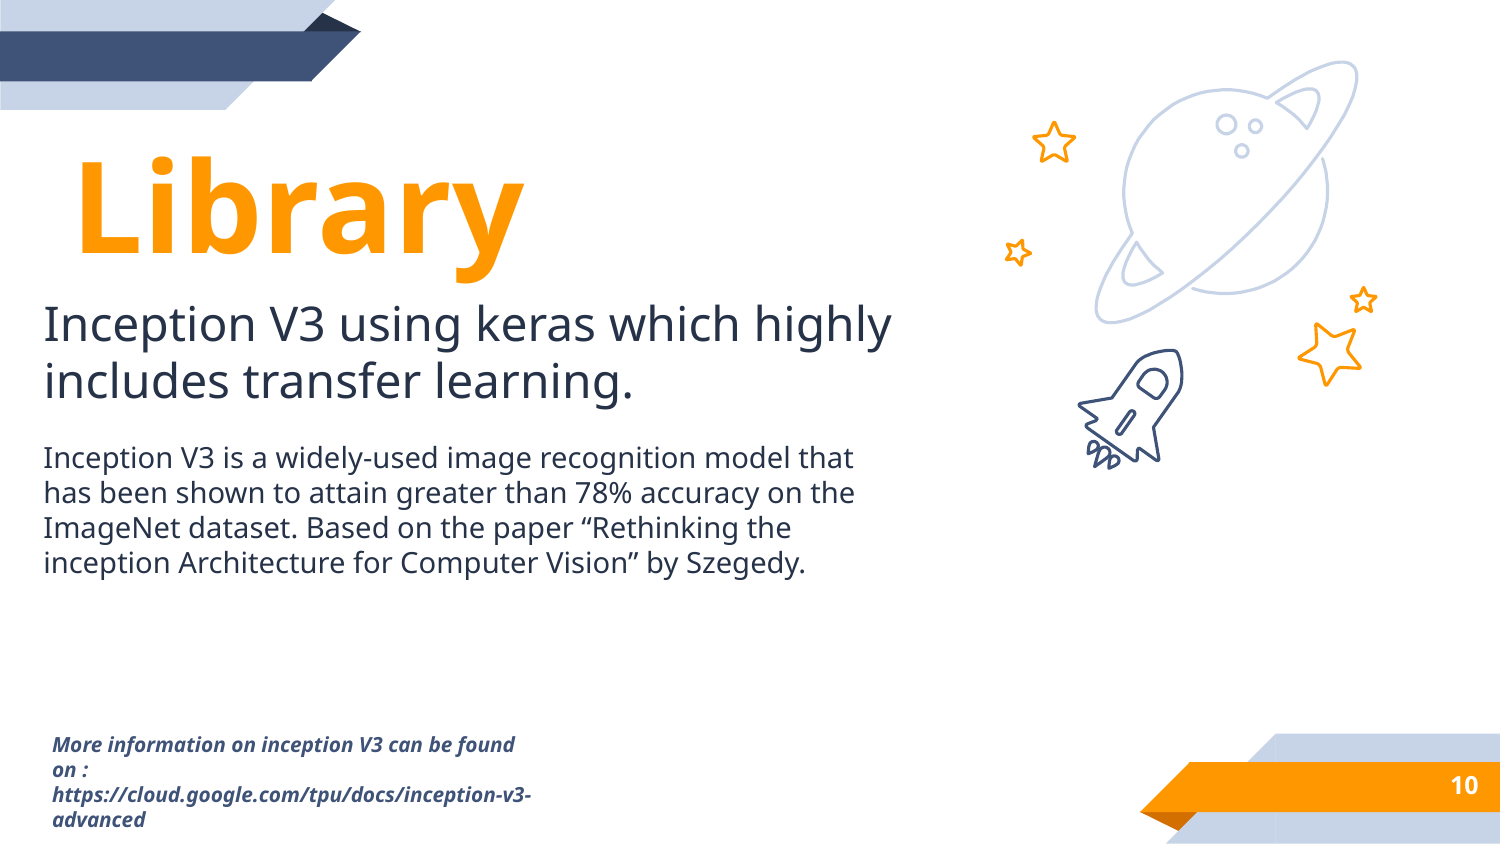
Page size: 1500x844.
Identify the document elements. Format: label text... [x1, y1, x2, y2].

text_box Inception V3 is a widely-used image recognition model that has been shown to attain greater than 78% accuracy on the ImageNet dataset. Based on the paper “Rethinking the inception Architecture for Computer Vision” by Szegedy. [28, 424, 877, 594]
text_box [1095, 61, 1357, 323]
subtitle Inception V3 using keras which highly includes transfer learning. [28, 91, 987, 611]
slide_number ‹#› [1249, 760, 1494, 813]
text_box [1080, 356, 1189, 464]
text_box More information on inception V3 can be found on : https://cloud.google.com/tpu/docs/inception-v3-advanced [37, 716, 549, 844]
